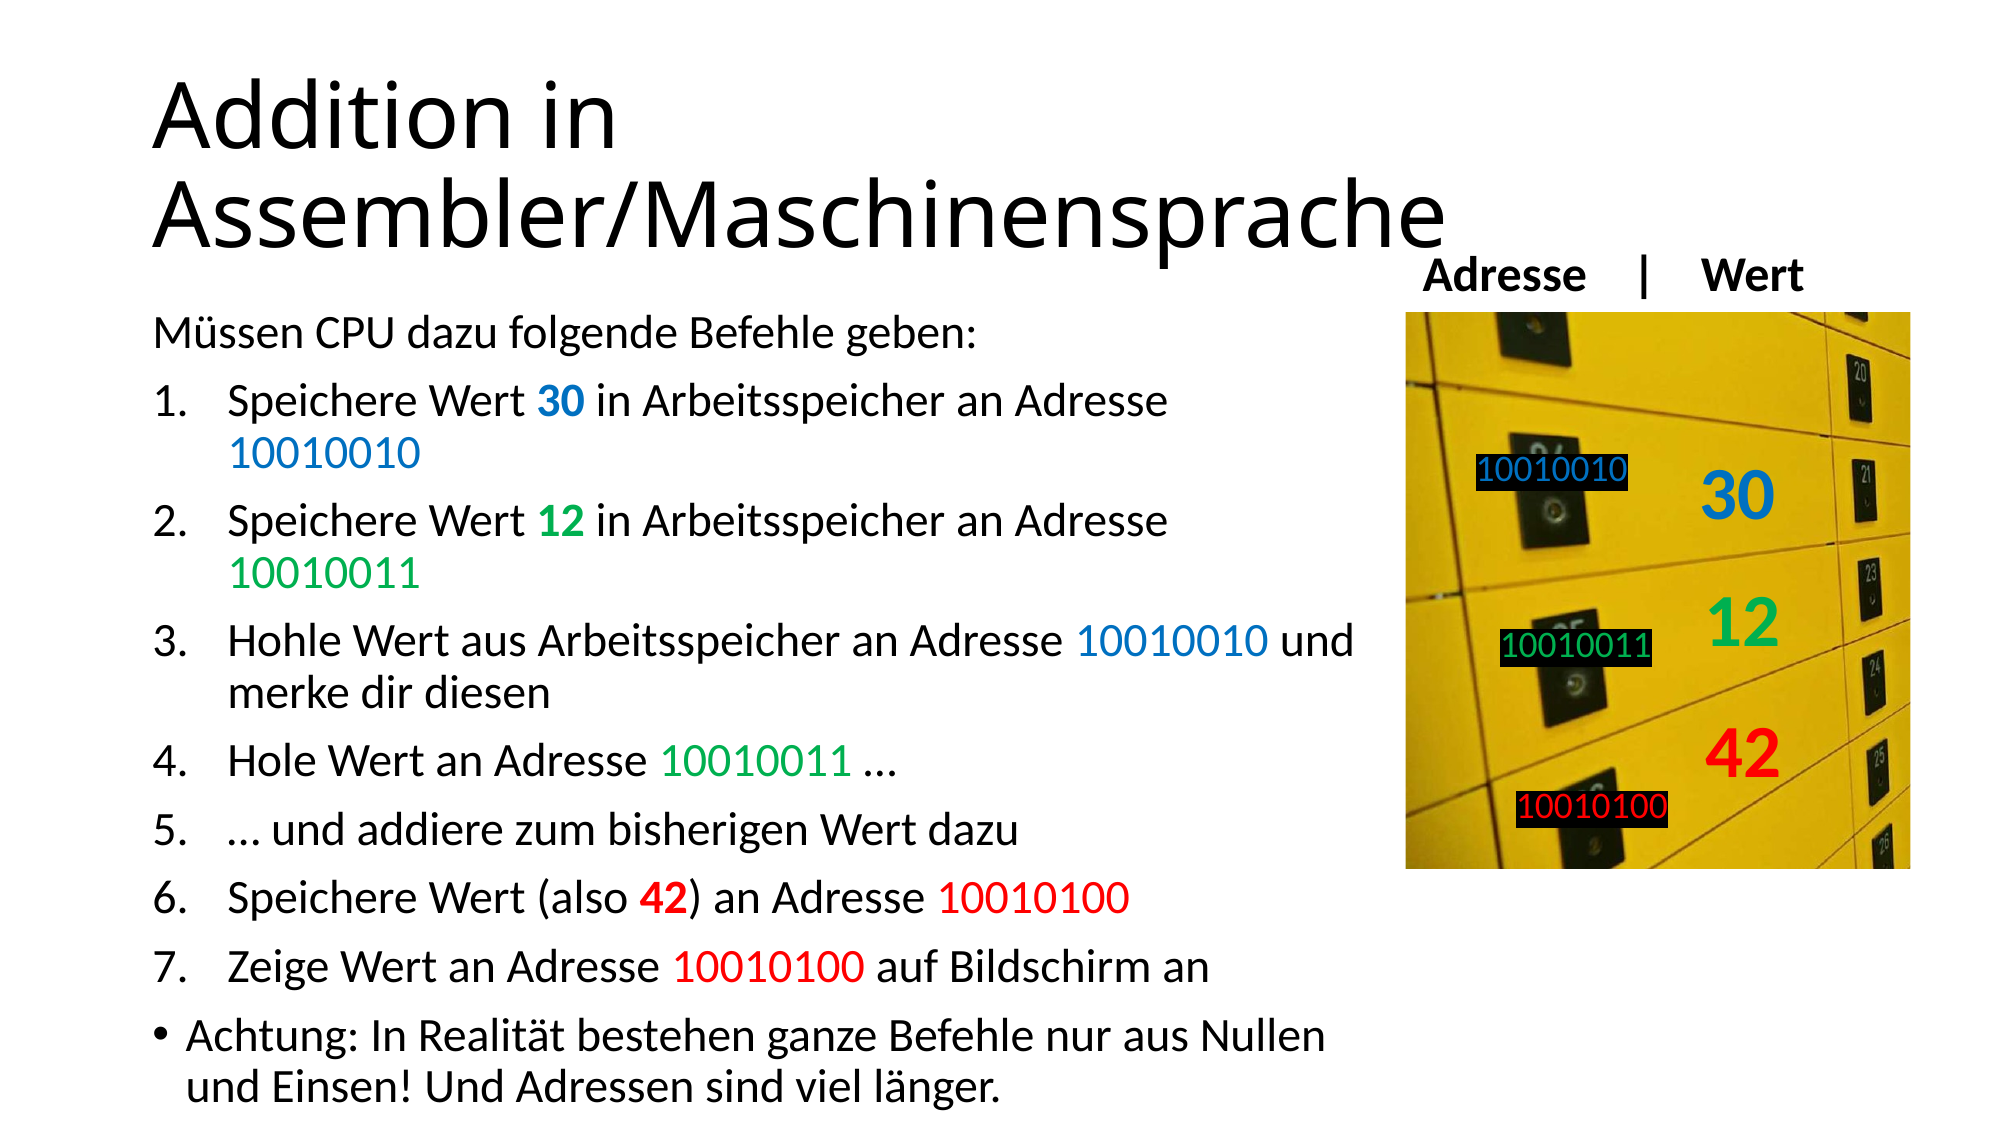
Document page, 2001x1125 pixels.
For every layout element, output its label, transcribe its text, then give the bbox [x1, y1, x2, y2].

text_box Adresse | Wert [1407, 233, 1820, 309]
title Addition in Assembler/Maschinensprache [137, 59, 1863, 278]
picture [1405, 312, 1911, 869]
list Müssen CPU dazu folgende Befehle geben: Speichere Wert 30 in Arbeitsspeicher an Adresse 10010010 Speichere Wert 12 in Arbeitsspeicher an Adresse 10010011 Hohle Wert aus Arbeitsspeicher an Adresse 10010010 und merke dir diesen Hole Wert an Adresse 10010011 … … und addiere zum bisherigen Wert dazu Speichere Wert (also 42) an Adresse 10010100 Zeige Wert an Adresse 10010100 auf Bildschirm an Achtung: In Realität bestehen ganze Befehle nur aus Nullen und Einsen! Und Adressen sind viel länger. [137, 299, 1371, 1125]
